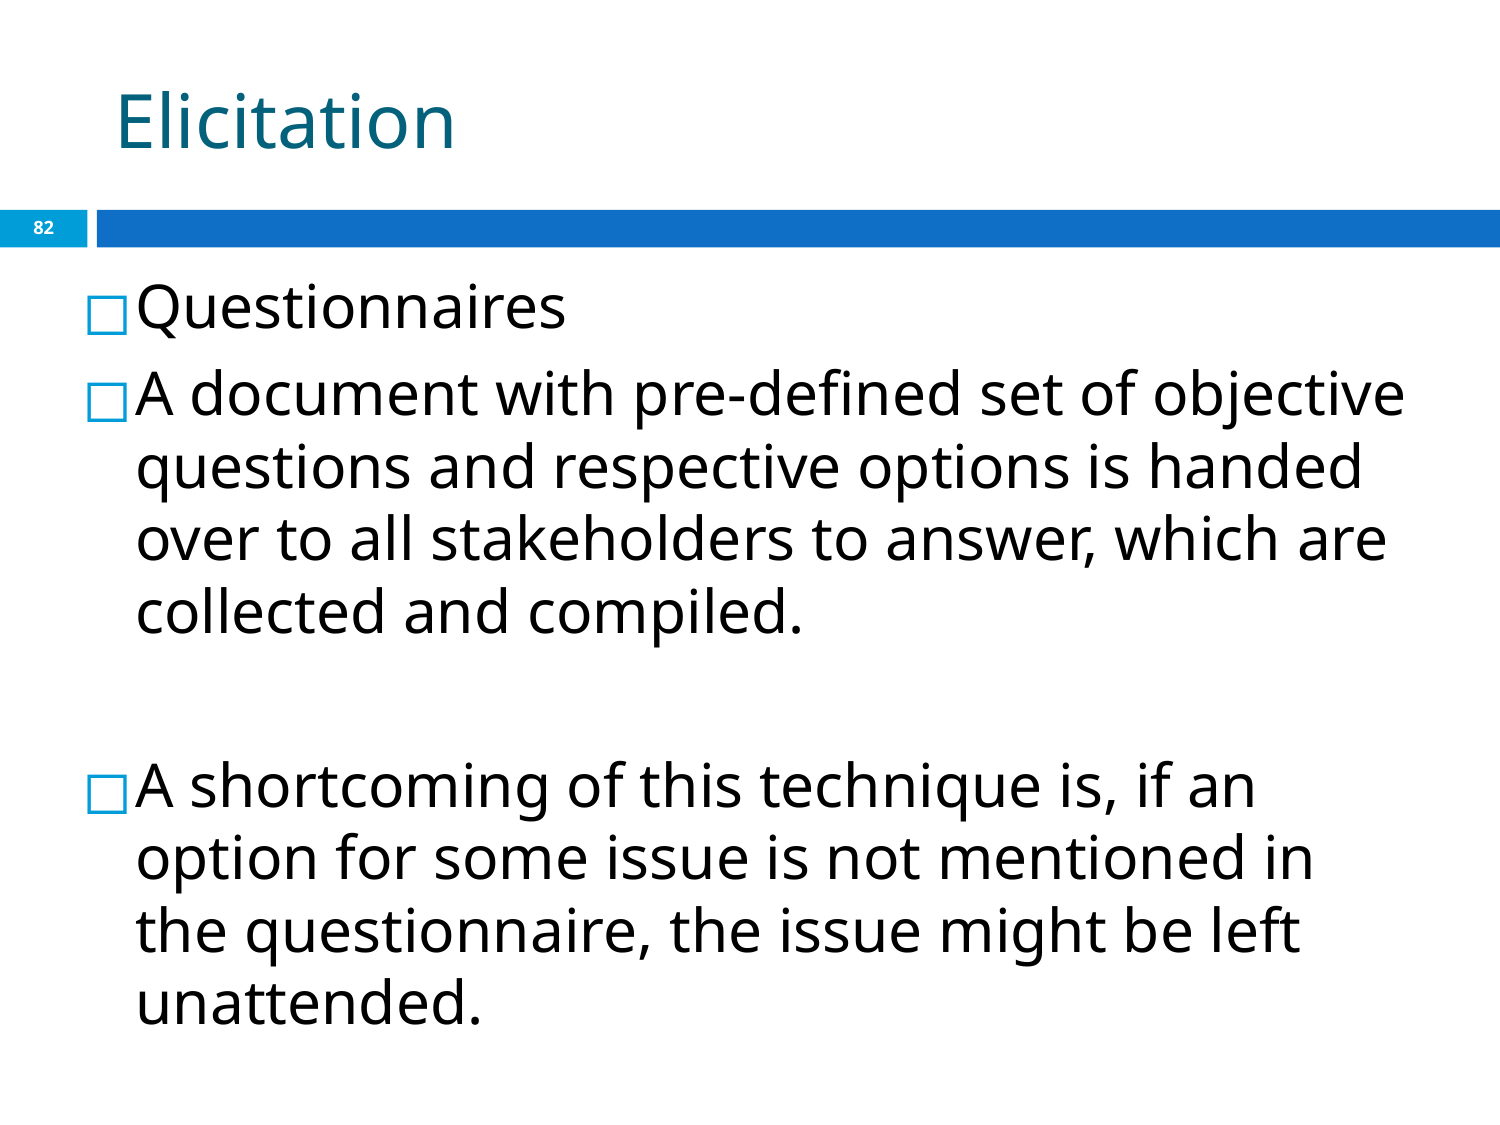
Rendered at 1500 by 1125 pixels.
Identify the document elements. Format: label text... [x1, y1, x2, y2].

title Elicitation [99, 37, 1438, 200]
list Questionnaires A document with pre-defined set of objective questions and respective options is handed over to all stakeholders to answer, which are collected and compiled. A shortcoming of this technique is, if an option for some issue is not mentioned in the questionnaire, the issue might be left unattended. [67, 260, 1434, 1041]
slide_number ‹#› [0, 208, 88, 249]
